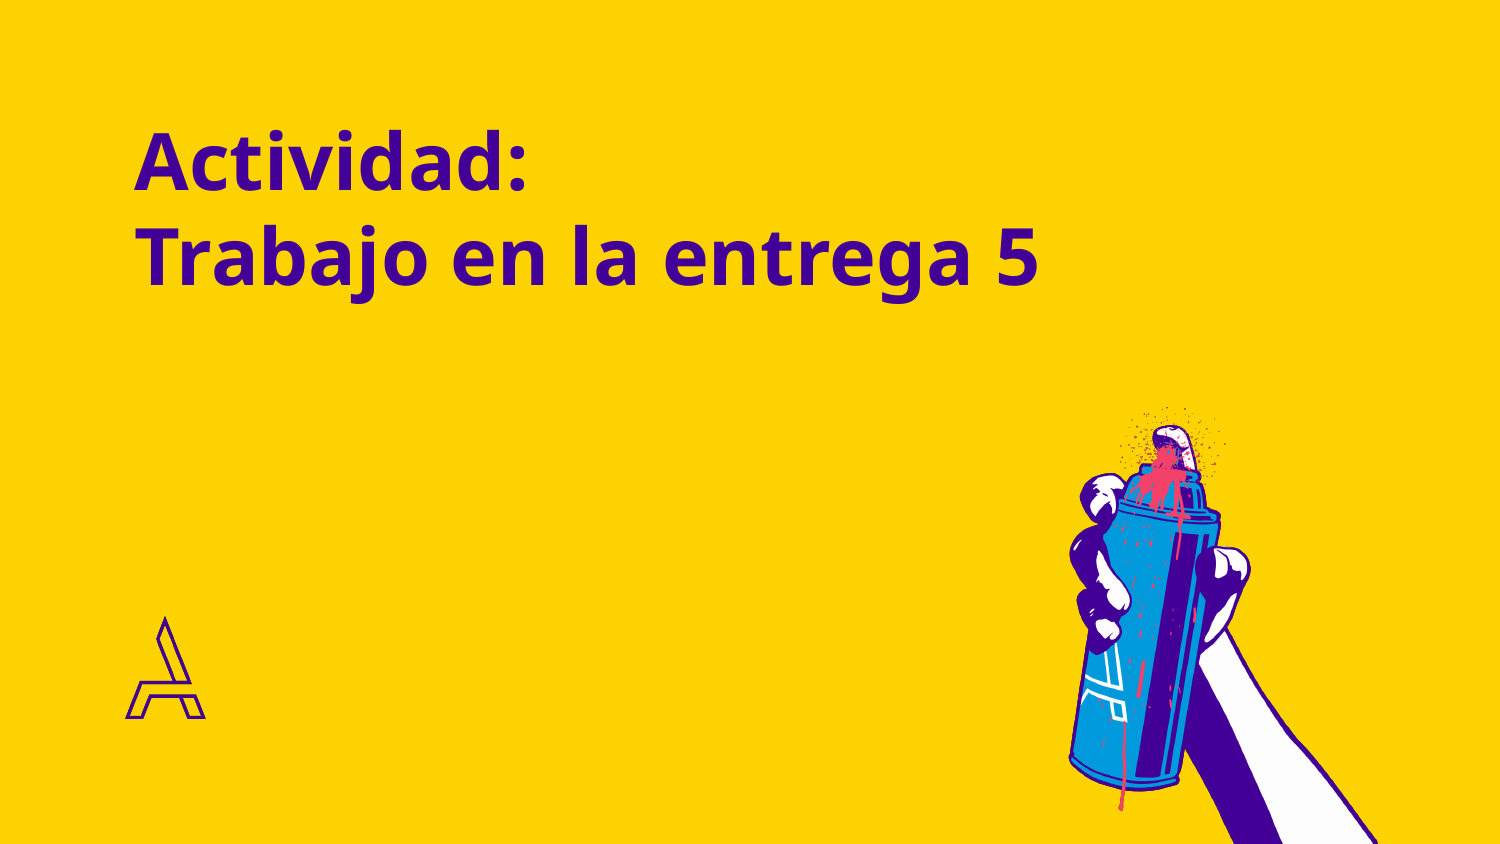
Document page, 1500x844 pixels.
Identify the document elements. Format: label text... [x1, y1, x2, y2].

picture [1068, 406, 1382, 844]
picture [124, 616, 206, 719]
title Actividad: Trabajo en la entrega 5 [119, 96, 1104, 346]
